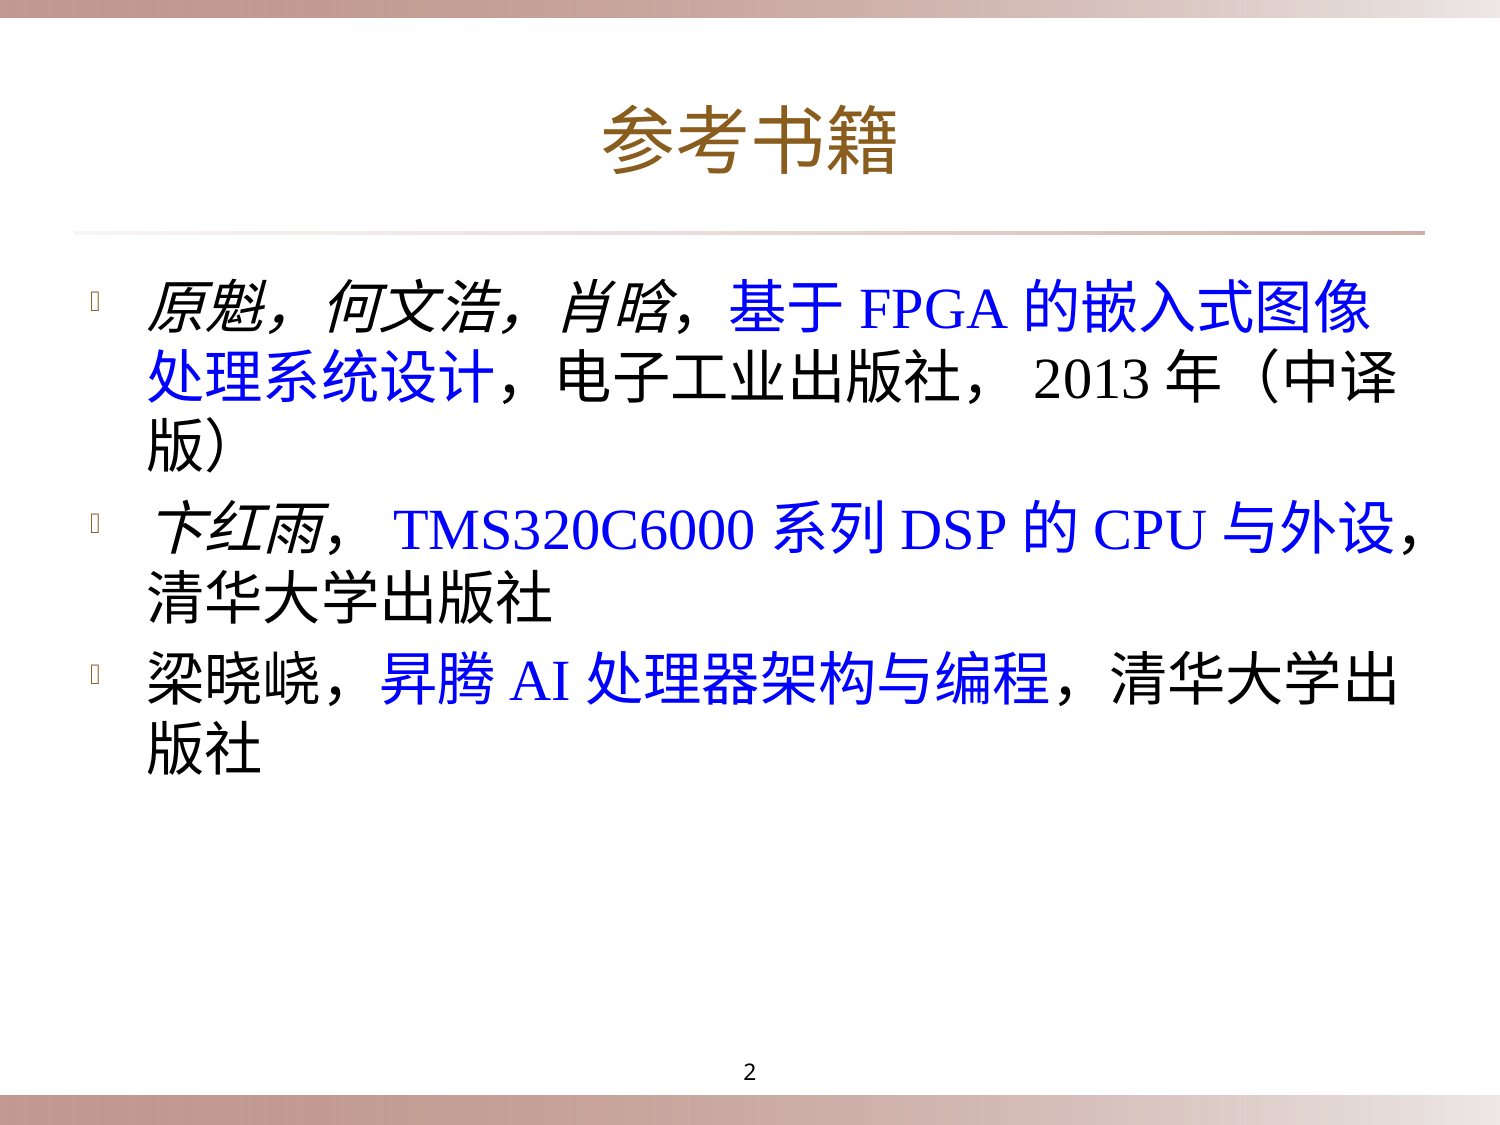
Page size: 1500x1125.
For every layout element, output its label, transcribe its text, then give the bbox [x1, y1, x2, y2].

slide_number 2 [675, 1050, 825, 1097]
title 参考书籍 [75, 45, 1425, 233]
list 原魁，何文浩，肖晗，基于FPGA的嵌入式图像处理系统设计，电子工业出版社，2013年（中译版） 卞红雨，TMS320C6000系列DSP的CPU与外设，清华大学出版社 梁晓峣，昇腾AI处理器架构与编程，清华大学出版社 [75, 262, 1425, 1032]
